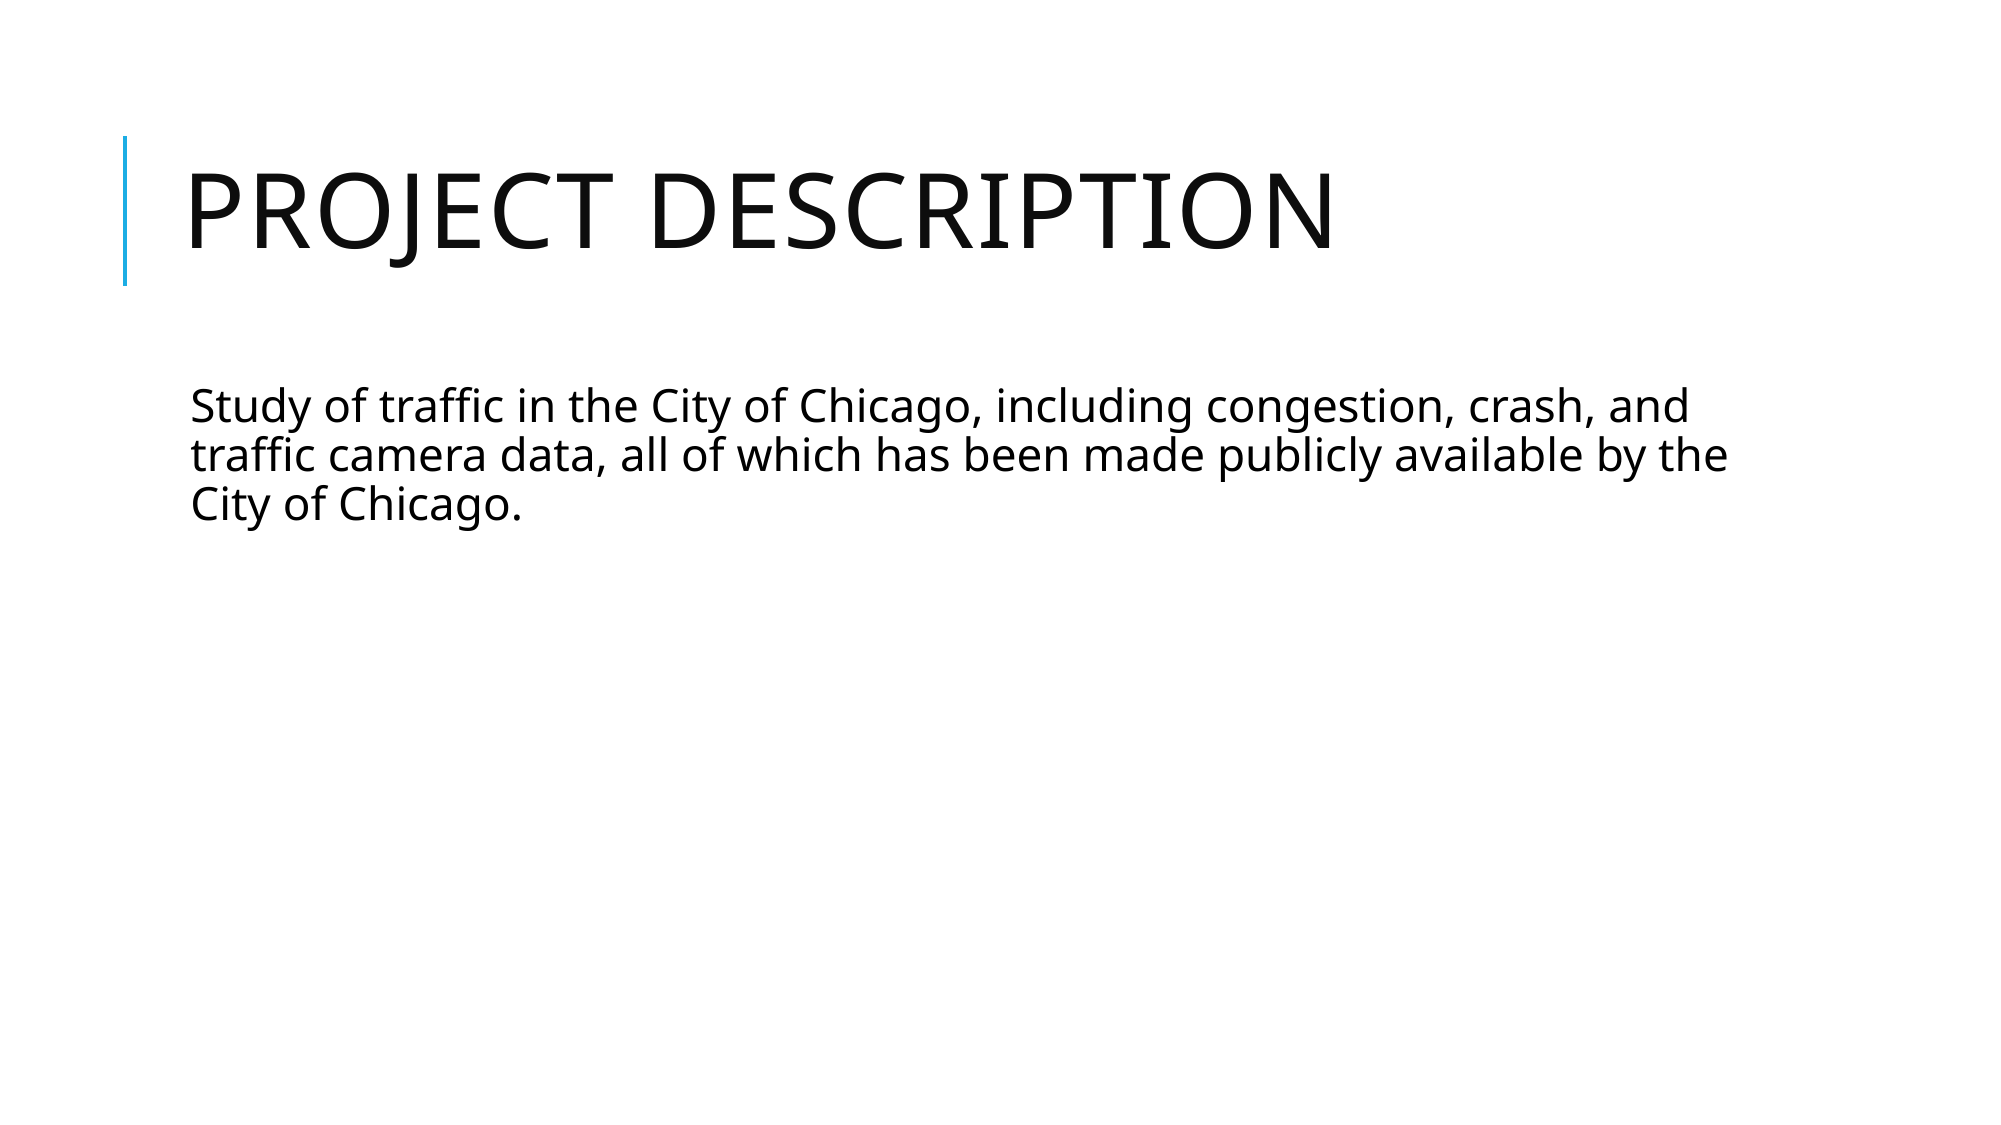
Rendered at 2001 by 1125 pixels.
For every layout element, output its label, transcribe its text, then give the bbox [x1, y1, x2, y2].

list Study of traffic in the City of Chicago, including congestion, crash, and traffic camera data, all of which has been made publicly available by the City of Chicago. [168, 375, 1763, 1035]
title Project Description [168, 96, 1763, 342]
